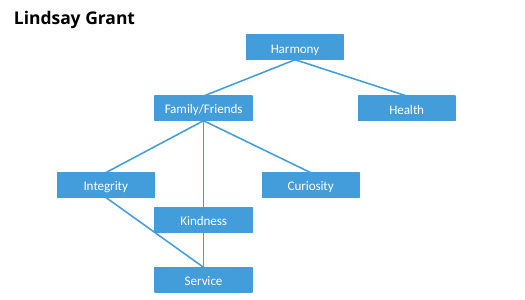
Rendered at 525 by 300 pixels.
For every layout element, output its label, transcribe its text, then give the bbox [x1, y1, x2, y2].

text_box Lindsay Grant [8, 2, 181, 34]
text_box Health [358, 96, 456, 121]
text_box Harmony [246, 35, 344, 59]
text_box Family/Friends [155, 96, 252, 120]
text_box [203, 59, 294, 97]
text_box Integrity [57, 172, 155, 198]
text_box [294, 59, 408, 97]
text_box Service [155, 267, 252, 293]
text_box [105, 120, 203, 174]
text_box Curiosity [262, 172, 360, 198]
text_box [105, 196, 205, 268]
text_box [205, 120, 312, 174]
text_box Kindness [205, 207, 252, 233]
